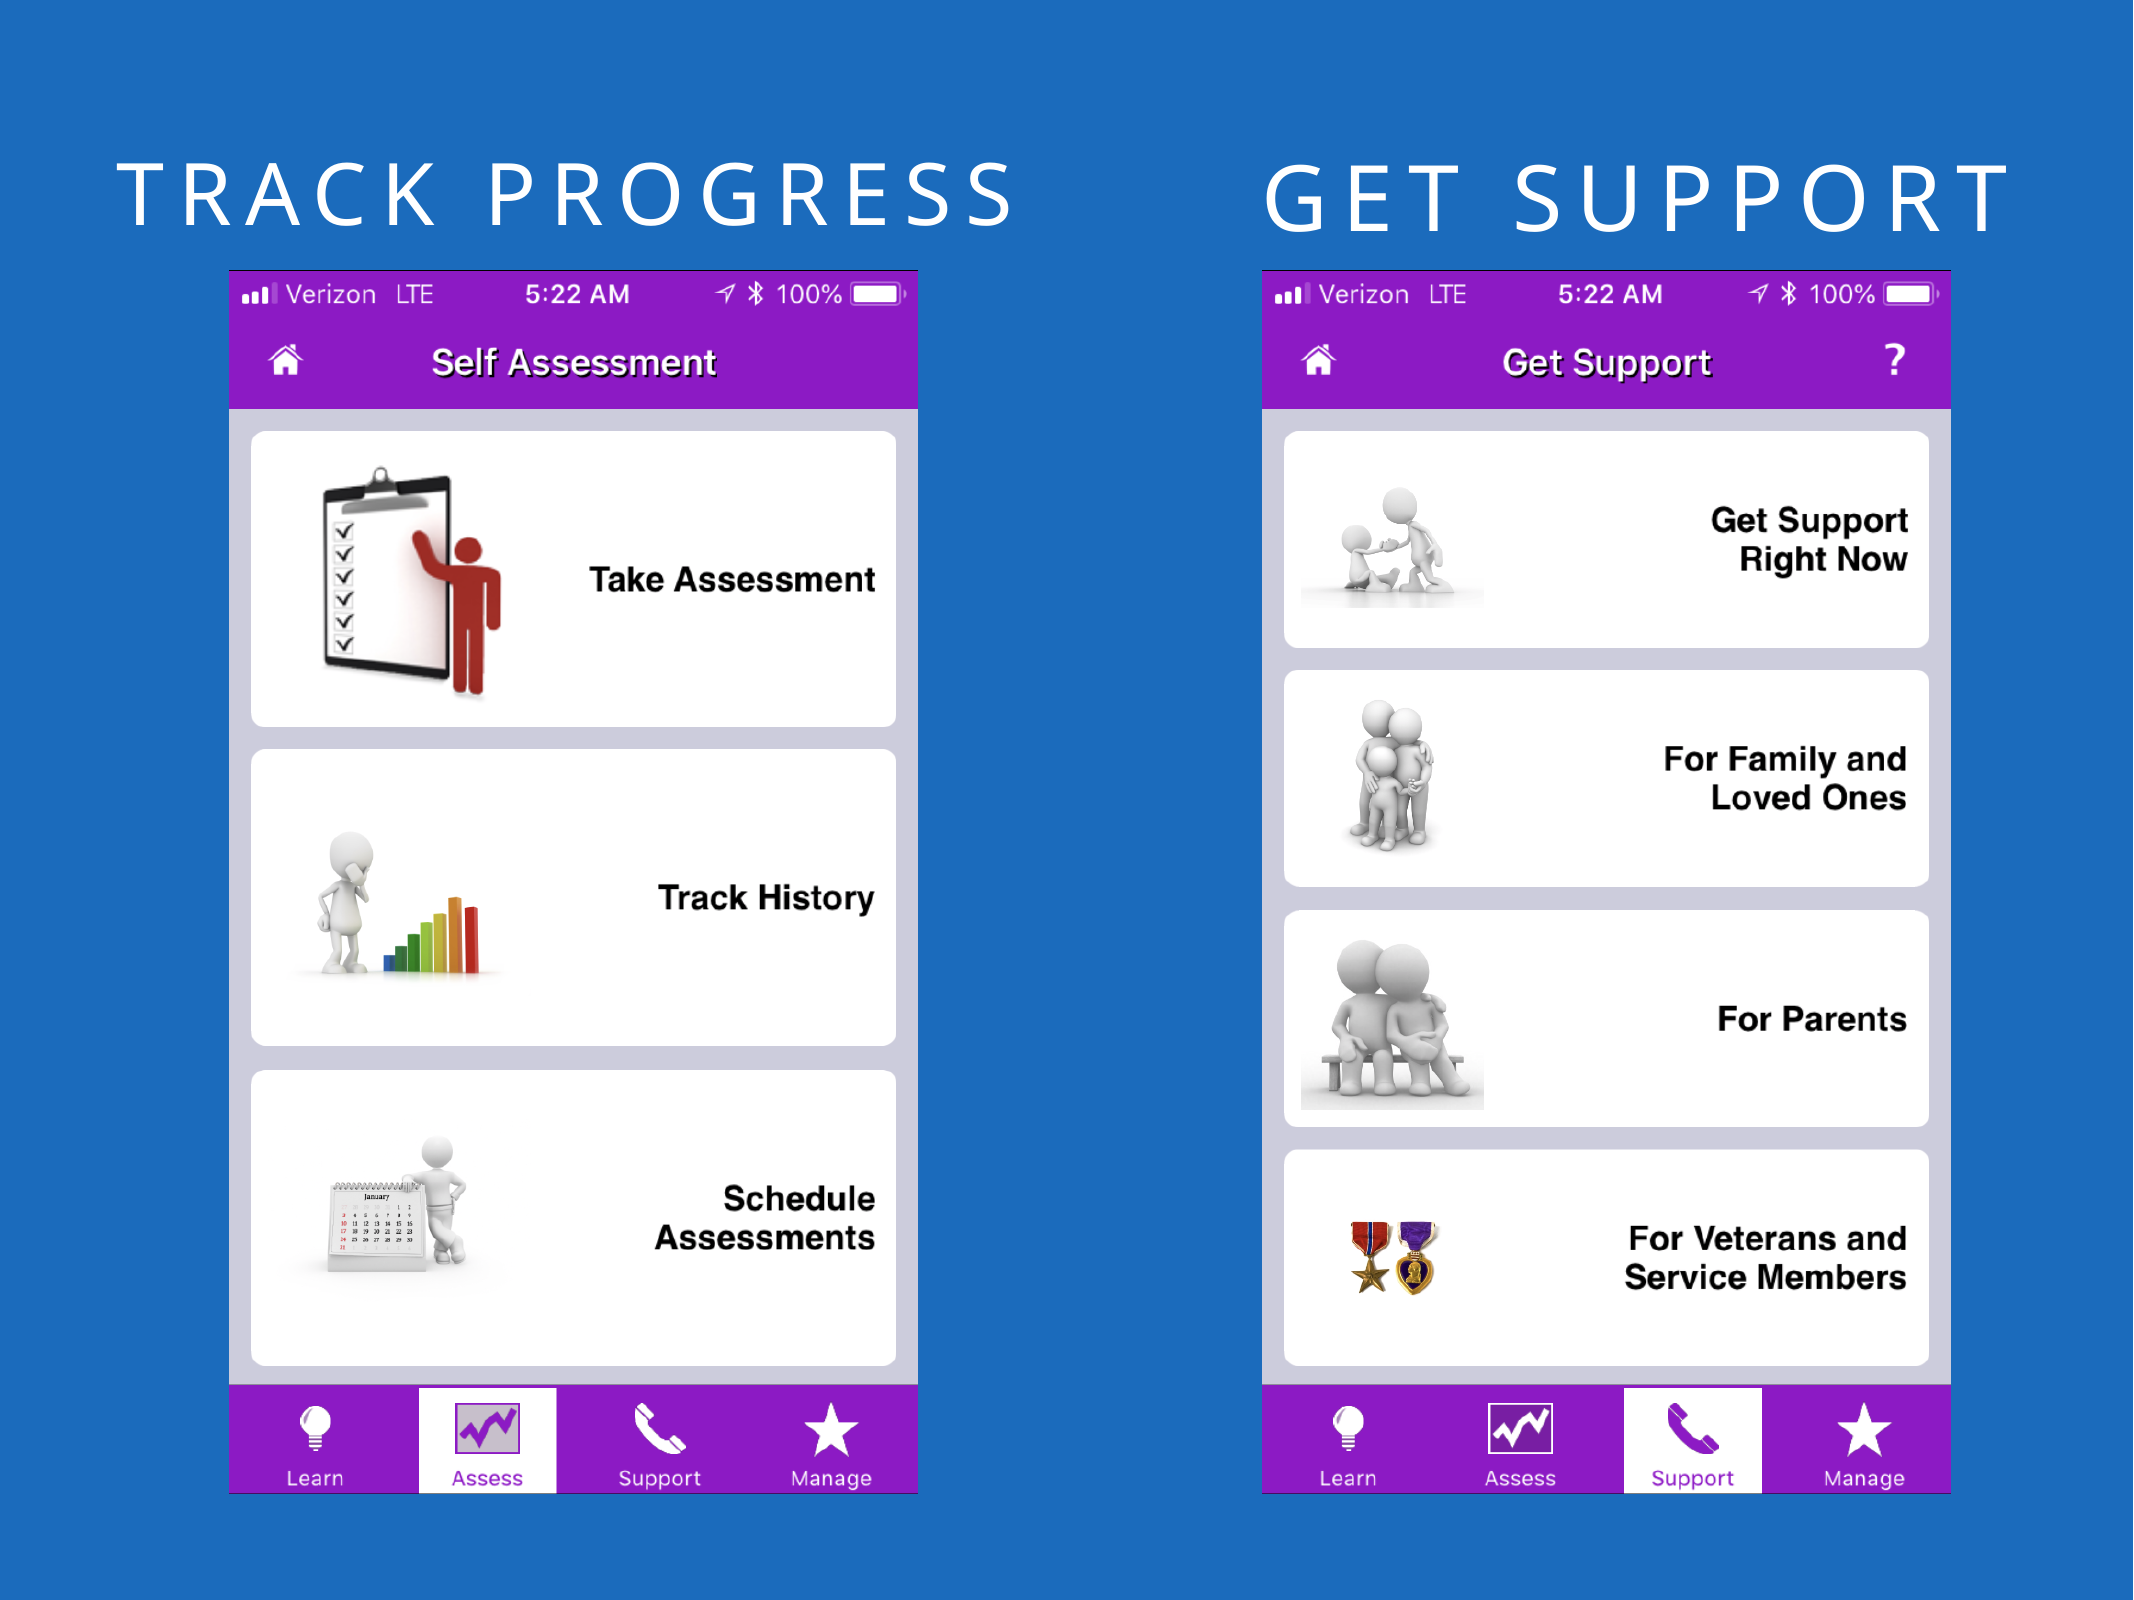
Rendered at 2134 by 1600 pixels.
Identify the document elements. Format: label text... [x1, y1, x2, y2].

title Track Progress [107, 130, 1040, 334]
picture [1262, 270, 1951, 1495]
picture [229, 270, 918, 1495]
text_box Get Support [1253, 130, 2134, 334]
